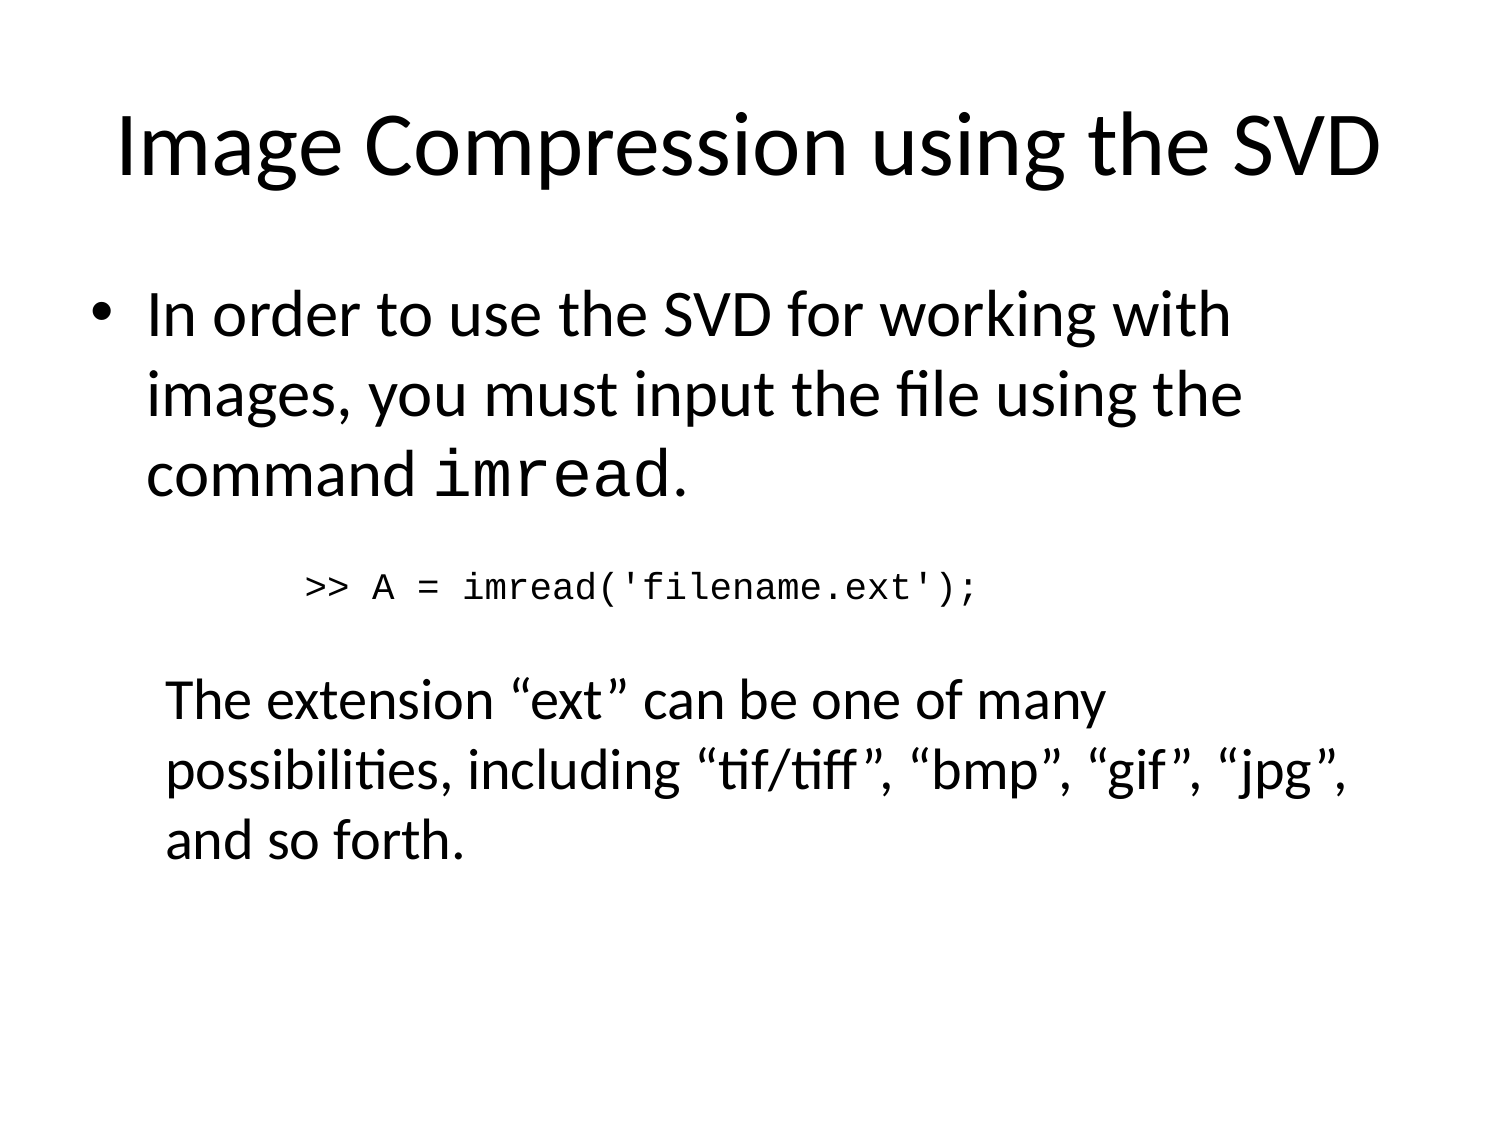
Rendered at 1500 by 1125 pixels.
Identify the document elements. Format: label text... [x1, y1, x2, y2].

list In order to use the SVD for working with images, you must input the file using the command imread. The extension “ext” can be one of many possibilities, including “tif/tiff”, “bmp”, “gif”, “jpg”, and so forth. [75, 262, 1425, 1005]
text_box >> A = imread('filename.ext'); [289, 554, 1003, 615]
title Image Compression using the SVD [75, 45, 1425, 233]
